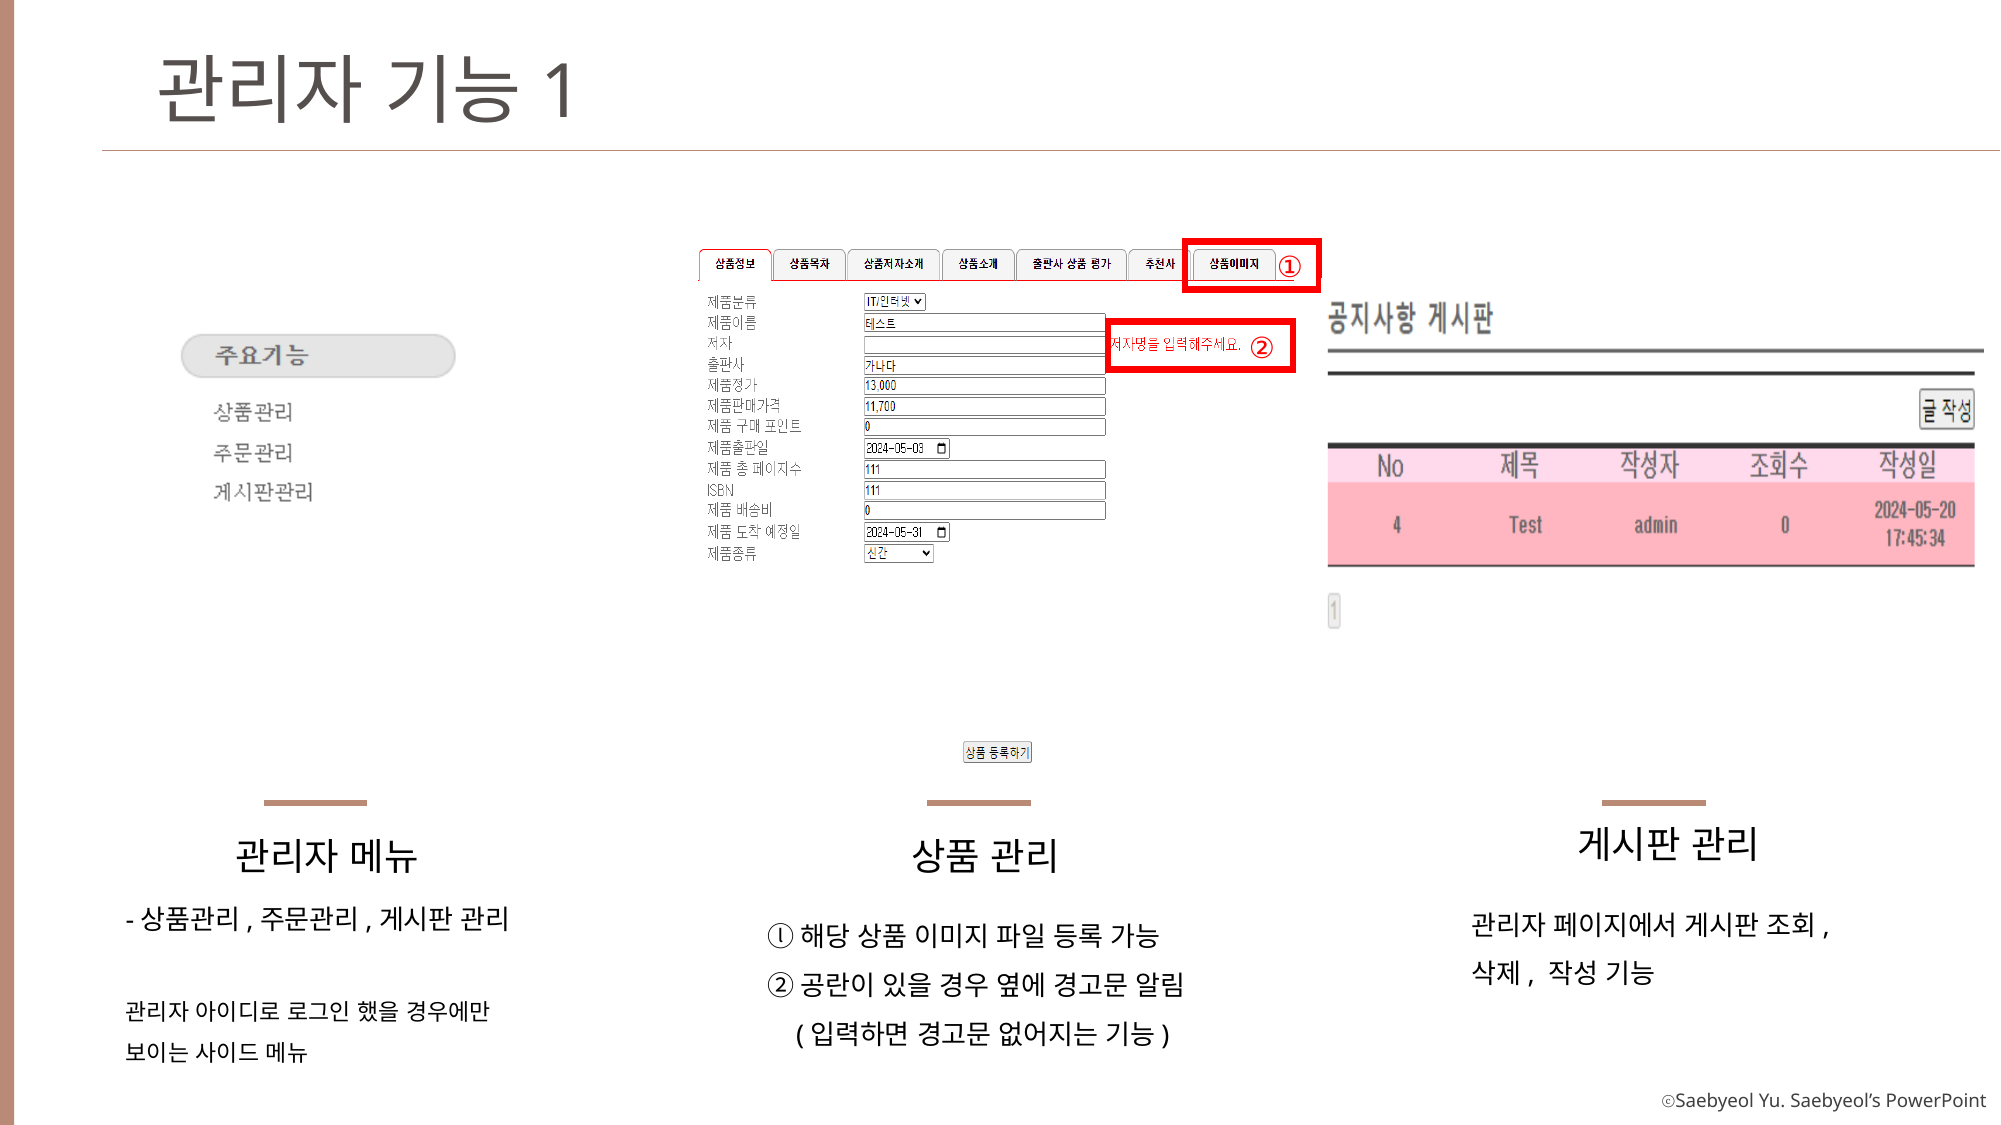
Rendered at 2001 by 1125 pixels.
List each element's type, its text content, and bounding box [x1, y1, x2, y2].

text_box ① [1294, 241, 1321, 291]
text_box [0, 0, 15, 1125]
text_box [110, 802, 557, 1070]
picture [689, 218, 1294, 782]
picture [150, 278, 481, 555]
picture [1321, 278, 1984, 663]
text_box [752, 802, 1248, 1053]
text_box 관리자 기능1 [141, 34, 599, 140]
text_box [1456, 802, 1874, 992]
